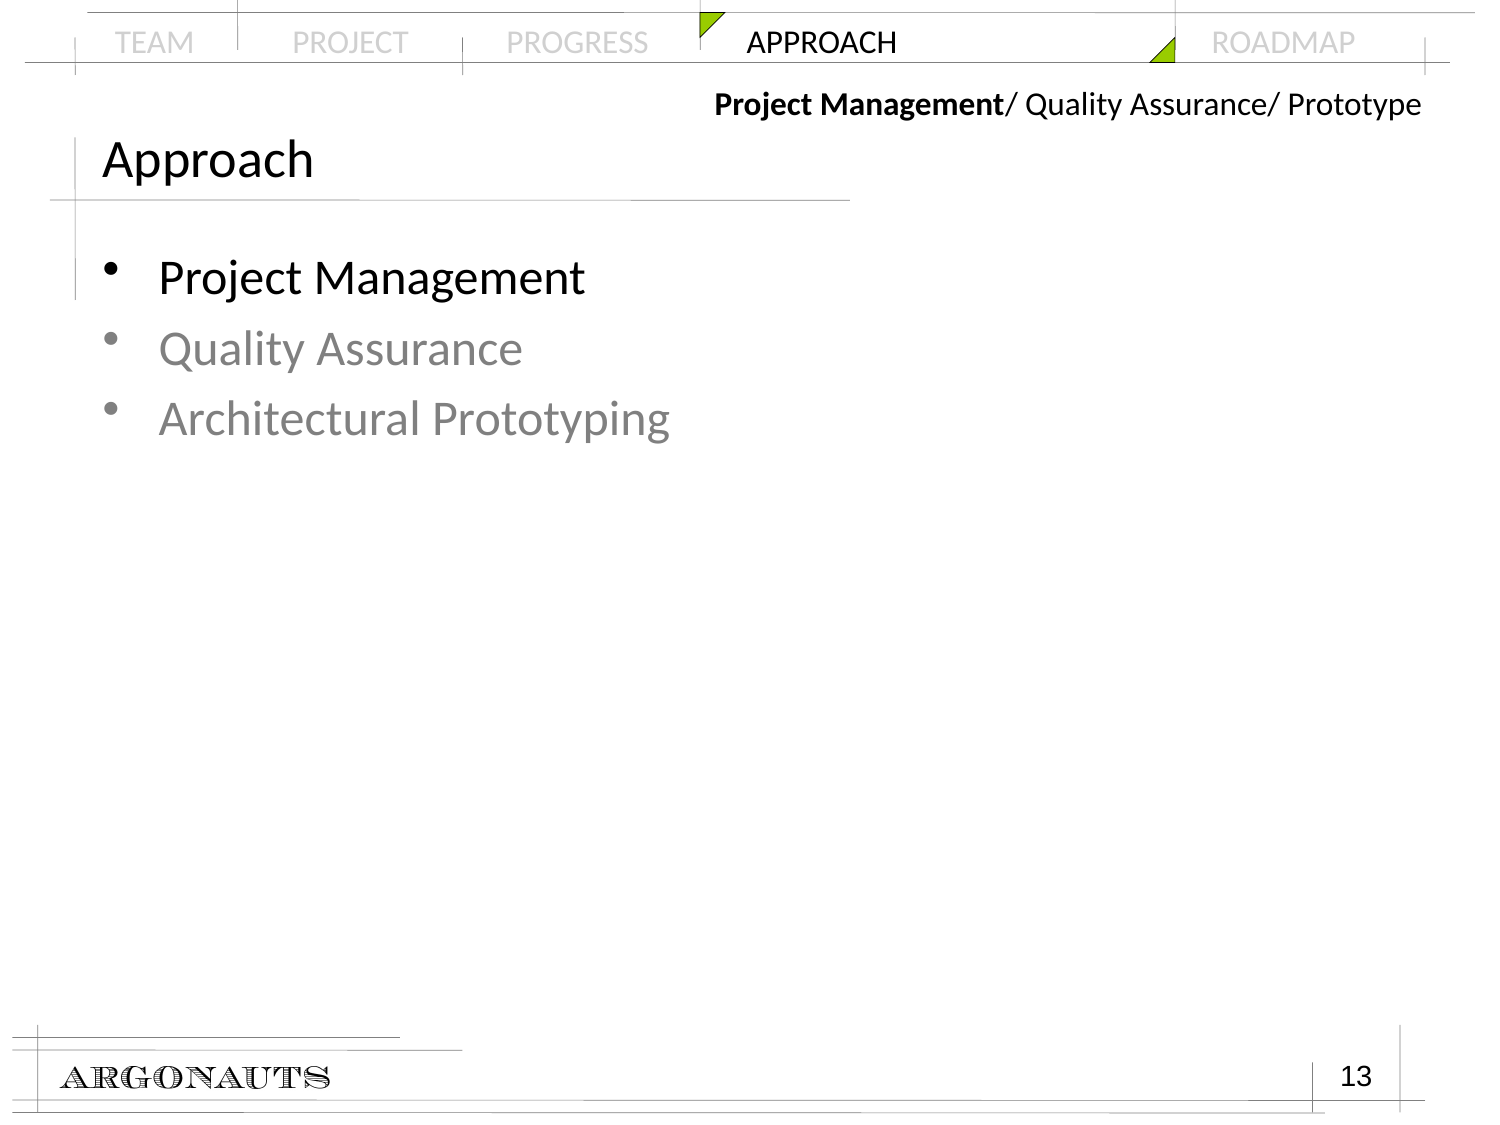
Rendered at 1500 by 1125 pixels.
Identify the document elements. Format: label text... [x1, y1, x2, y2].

list Project Management Quality Assurance Architectural Prototyping [87, 237, 1413, 913]
title Approach [87, 112, 1413, 200]
slide_number 13 [1074, 1050, 1388, 1125]
picture [50, 1055, 350, 1099]
text_box Project Management/ Quality Assurance/ Prototype [699, 74, 1500, 130]
